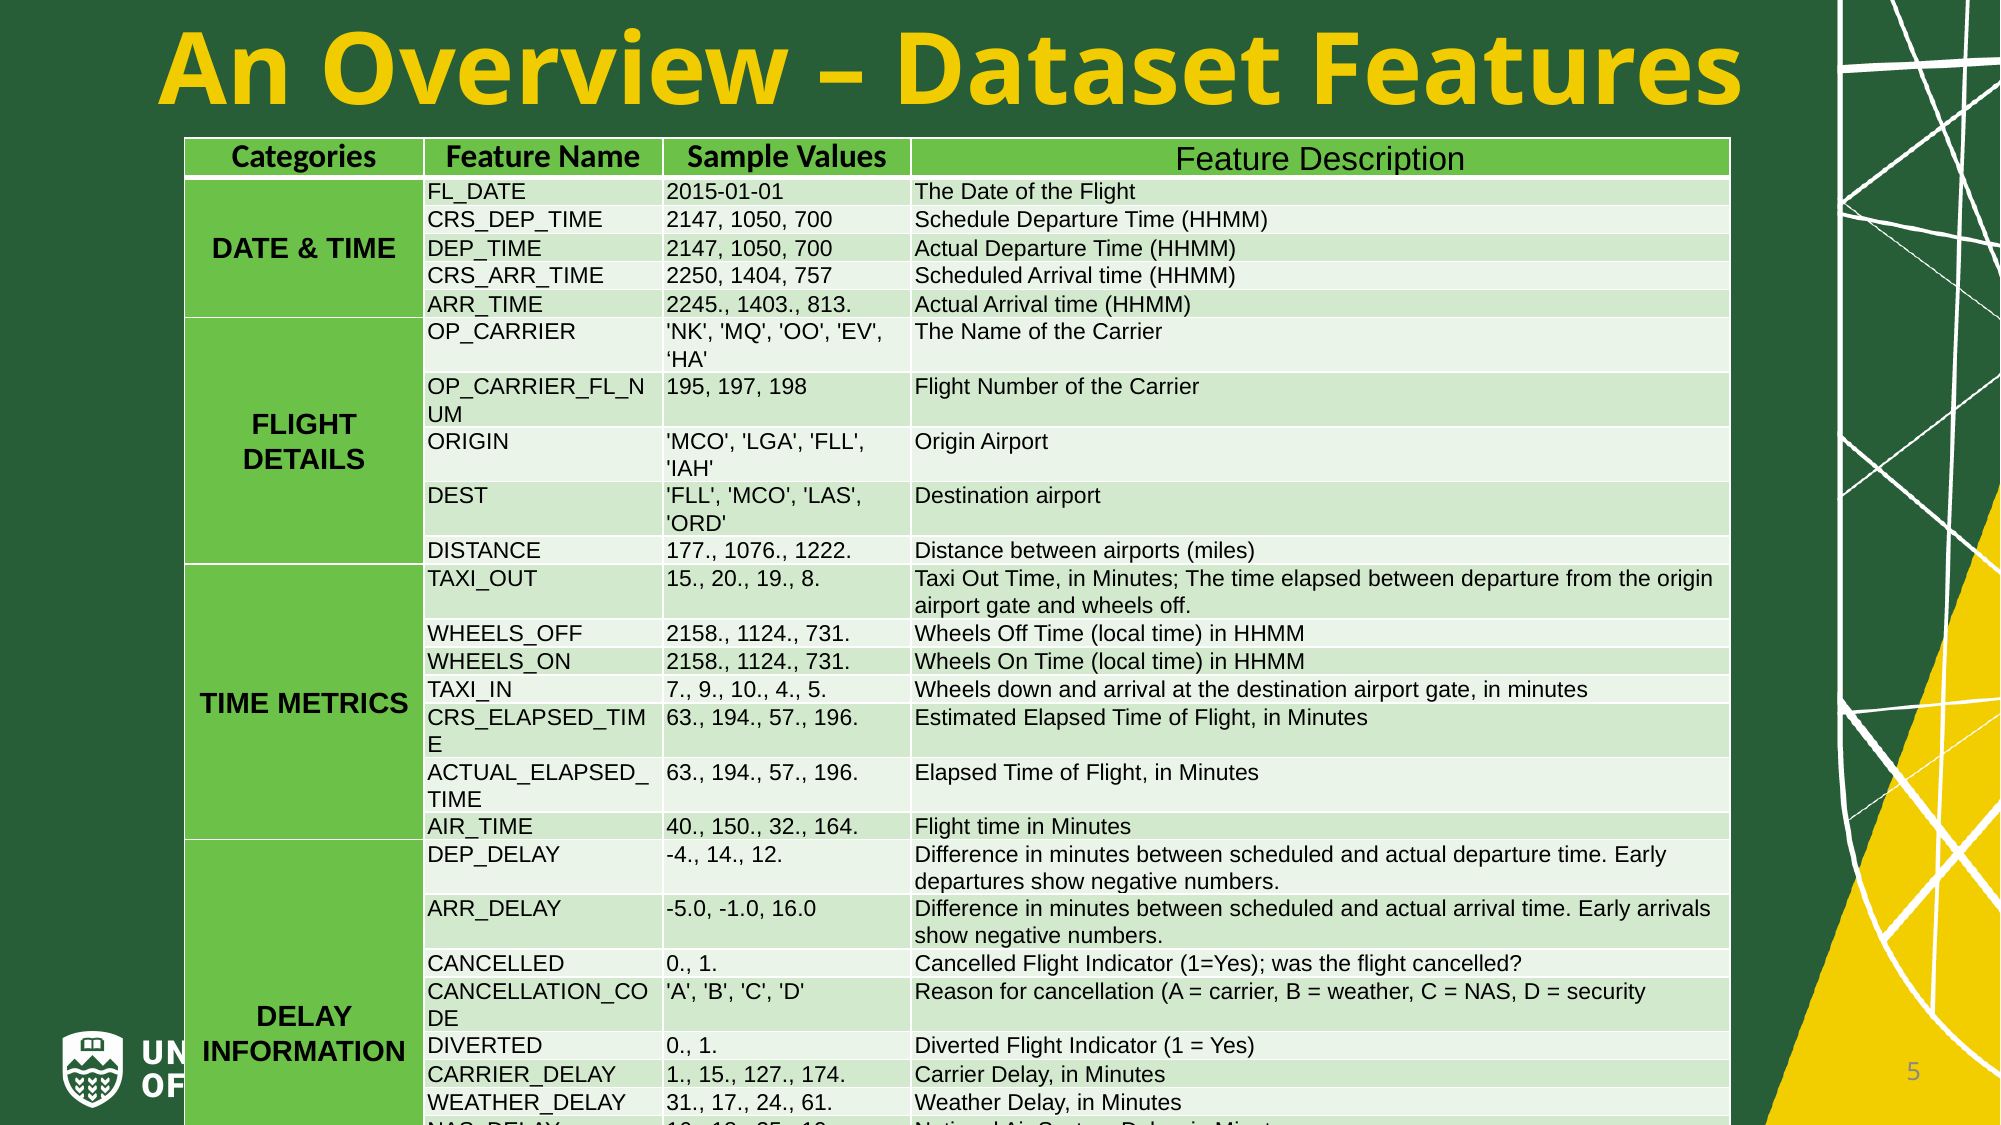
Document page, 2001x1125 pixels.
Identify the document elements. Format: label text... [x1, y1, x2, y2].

table_cell Origin Airport [912, 428, 1729, 481]
table_cell Reason for cancellation (A = carrier, B = weather, C = NAS, D = security [912, 978, 1729, 1031]
table_cell ACTUAL_ELAPSED_TIME [425, 758, 662, 811]
picture [62, 1031, 184, 1108]
table_cell Difference in minutes between scheduled and actual departure time. Early departures show negative numbers. [912, 840, 1729, 893]
table_cell DATE & TIME [185, 180, 423, 317]
table_cell FLIGHT DETAILS [185, 318, 423, 563]
table_cell 195, 197, 198 [664, 373, 910, 426]
table_cell National Air System Delay, in Minutes [912, 1116, 1729, 1125]
table_cell Estimated Elapsed Time of Flight, in Minutes [912, 704, 1729, 757]
table_cell 2147, 1050, 700 [664, 234, 910, 261]
table_cell 15., 20., 19., 8. [664, 565, 910, 618]
table_cell Actual Departure Time (HHMM) [912, 234, 1729, 261]
table_cell TIME METRICS [185, 565, 423, 839]
table_cell TAXI_IN [425, 676, 662, 702]
table_cell 2147, 1050, 700 [664, 206, 910, 233]
table_cell CARRIER_DELAY [425, 1060, 662, 1087]
table_cell Taxi Out Time, in Minutes; The time elapsed between departure from the origin airport gate and wheels off. [912, 565, 1729, 618]
table_cell Schedule Departure Time (HHMM) [912, 206, 1729, 233]
table_cell WHEELS_OFF [425, 620, 662, 646]
table_cell Wheels down and arrival at the destination airport gate, in minutes [912, 676, 1729, 702]
table_cell 40., 150., 32., 164. [664, 813, 910, 839]
table_cell Carrier Delay, in Minutes [912, 1060, 1729, 1087]
table_cell 177., 1076., 1222. [664, 537, 910, 563]
table_cell 7., 9., 10., 4., 5. [664, 676, 910, 702]
table_cell ARR_TIME [425, 290, 662, 317]
table_cell 1., 15., 127., 174. [664, 1060, 910, 1087]
table_cell 63., 194., 57., 196. [664, 758, 910, 811]
table_cell 0., 1. [664, 1032, 910, 1059]
table_cell Wheels On Time (local time) in HHMM [912, 648, 1729, 674]
table_cell Difference in minutes between scheduled and actual arrival time. Early arrivals show negative numbers. [912, 895, 1729, 948]
slide_number 5 [1731, 1042, 1936, 1103]
table_cell CANCELLED [425, 950, 662, 976]
table_cell WEATHER_DELAY [425, 1088, 662, 1115]
table_cell Scheduled Arrival time (HHMM) [912, 262, 1729, 289]
table_cell ARR_DELAY [425, 895, 662, 948]
table_cell 16., 18., 25., 19. [664, 1116, 910, 1125]
table_cell 2158., 1124., 731. [664, 620, 910, 646]
table_cell Distance between airports (miles) [912, 537, 1729, 563]
table_cell TAXI_OUT [425, 565, 662, 618]
table_cell OP_CARRIER_FL_NUM [425, 373, 662, 426]
table_cell 'NK', 'MQ', 'OO', 'EV', ‘HA' [664, 318, 910, 371]
table_header Categories [185, 139, 423, 175]
table_cell 2245., 1403., 813. [664, 290, 910, 317]
table_cell The Date of the Flight [912, 180, 1729, 205]
table_cell Cancelled Flight Indicator (1=Yes); was the flight cancelled? [912, 950, 1729, 976]
picture [1757, 0, 2001, 1125]
table_cell Elapsed Time of Flight, in Minutes [912, 758, 1729, 811]
table_cell DEP_DELAY [425, 840, 662, 893]
table_cell -5.0, -1.0, 16.0 [664, 895, 910, 948]
table_header Feature Description [912, 139, 1729, 175]
table_cell Flight time in Minutes [912, 813, 1729, 839]
table_cell DISTANCE [425, 537, 662, 563]
list An Overview – Dataset Features [67, 18, 1797, 132]
table_cell 31., 17., 24., 61. [664, 1088, 910, 1115]
table_header Feature Name [425, 139, 662, 175]
table_cell Wheels Off Time (local time) in HHMM [912, 620, 1729, 646]
table_cell DEST [425, 482, 662, 535]
table_cell 'FLL', 'MCO', 'LAS', 'ORD' [664, 482, 910, 535]
table_cell 2015-01-01 [664, 180, 910, 205]
table_cell CRS_ARR_TIME [425, 262, 662, 289]
table_cell WHEELS_ON [425, 648, 662, 674]
table_cell AIR_TIME [425, 813, 662, 839]
table_cell CANCELLATION_CODE [425, 978, 662, 1031]
table_cell CRS_ELAPSED_TIME [425, 704, 662, 757]
table_cell NAS_DELAY [425, 1116, 662, 1125]
table_cell 2250, 1404, 757 [664, 262, 910, 289]
table_cell 63., 194., 57., 196. [664, 704, 910, 757]
table_cell ORIGIN [425, 428, 662, 481]
table_cell Destination airport [912, 482, 1729, 535]
table_cell Weather Delay, in Minutes [912, 1088, 1729, 1115]
table_cell DELAY INFORMATION [185, 840, 423, 1125]
table_cell 2158., 1124., 731. [664, 648, 910, 674]
table_cell DEP_TIME [425, 234, 662, 261]
table_header Sample Values [664, 139, 910, 175]
table_cell Flight Number of the Carrier [912, 373, 1729, 426]
table_cell CRS_DEP_TIME [425, 206, 662, 233]
table_cell FL_DATE [425, 180, 662, 205]
table_cell Diverted Flight Indicator (1 = Yes) [912, 1032, 1729, 1059]
table_cell Actual Arrival time (HHMM) [912, 290, 1729, 317]
table_cell 'MCO', 'LGA', 'FLL', 'IAH' [664, 428, 910, 481]
table_cell DIVERTED [425, 1032, 662, 1059]
table_cell 'A', 'B', 'C', 'D' [664, 978, 910, 1031]
table_cell -4., 14., 12. [664, 840, 910, 893]
table_cell OP_CARRIER [425, 318, 662, 371]
table_cell 0., 1. [664, 950, 910, 976]
table_cell The Name of the Carrier [912, 318, 1729, 371]
